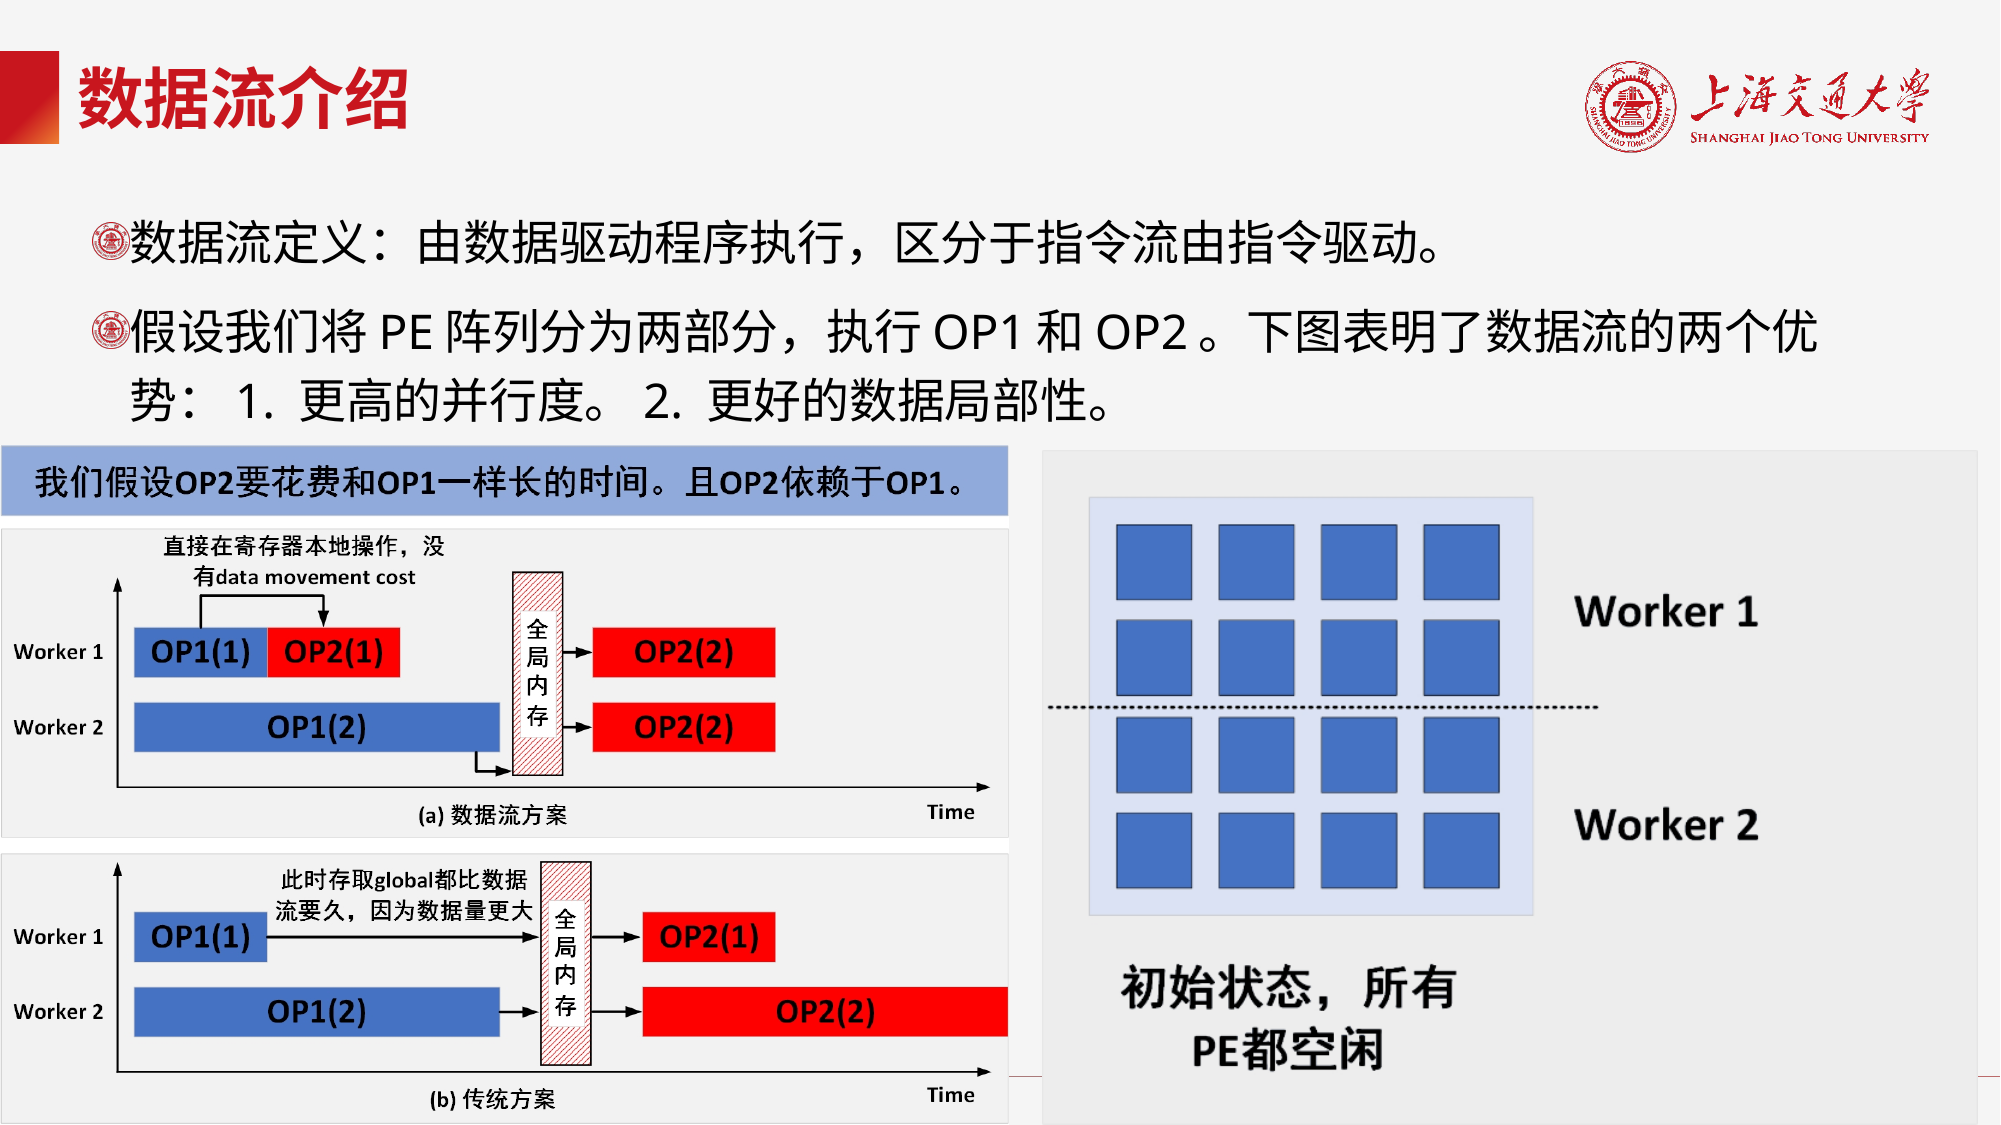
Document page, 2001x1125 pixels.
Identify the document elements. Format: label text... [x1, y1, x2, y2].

list 数据流定义：由数据驱动程序执行，区分于指令流由指令驱动。 假设我们将PE阵列分为两部分，执行OP1和OP2。下图表明了数据流的两个优势：1. 更高的并行度。2. 更好的数据局部性。 [78, 115, 1844, 436]
title 数据流介绍 [62, 43, 1530, 152]
picture [1567, 43, 1946, 168]
picture [92, 311, 130, 349]
picture [0, 445, 2000, 1125]
picture [92, 222, 130, 260]
